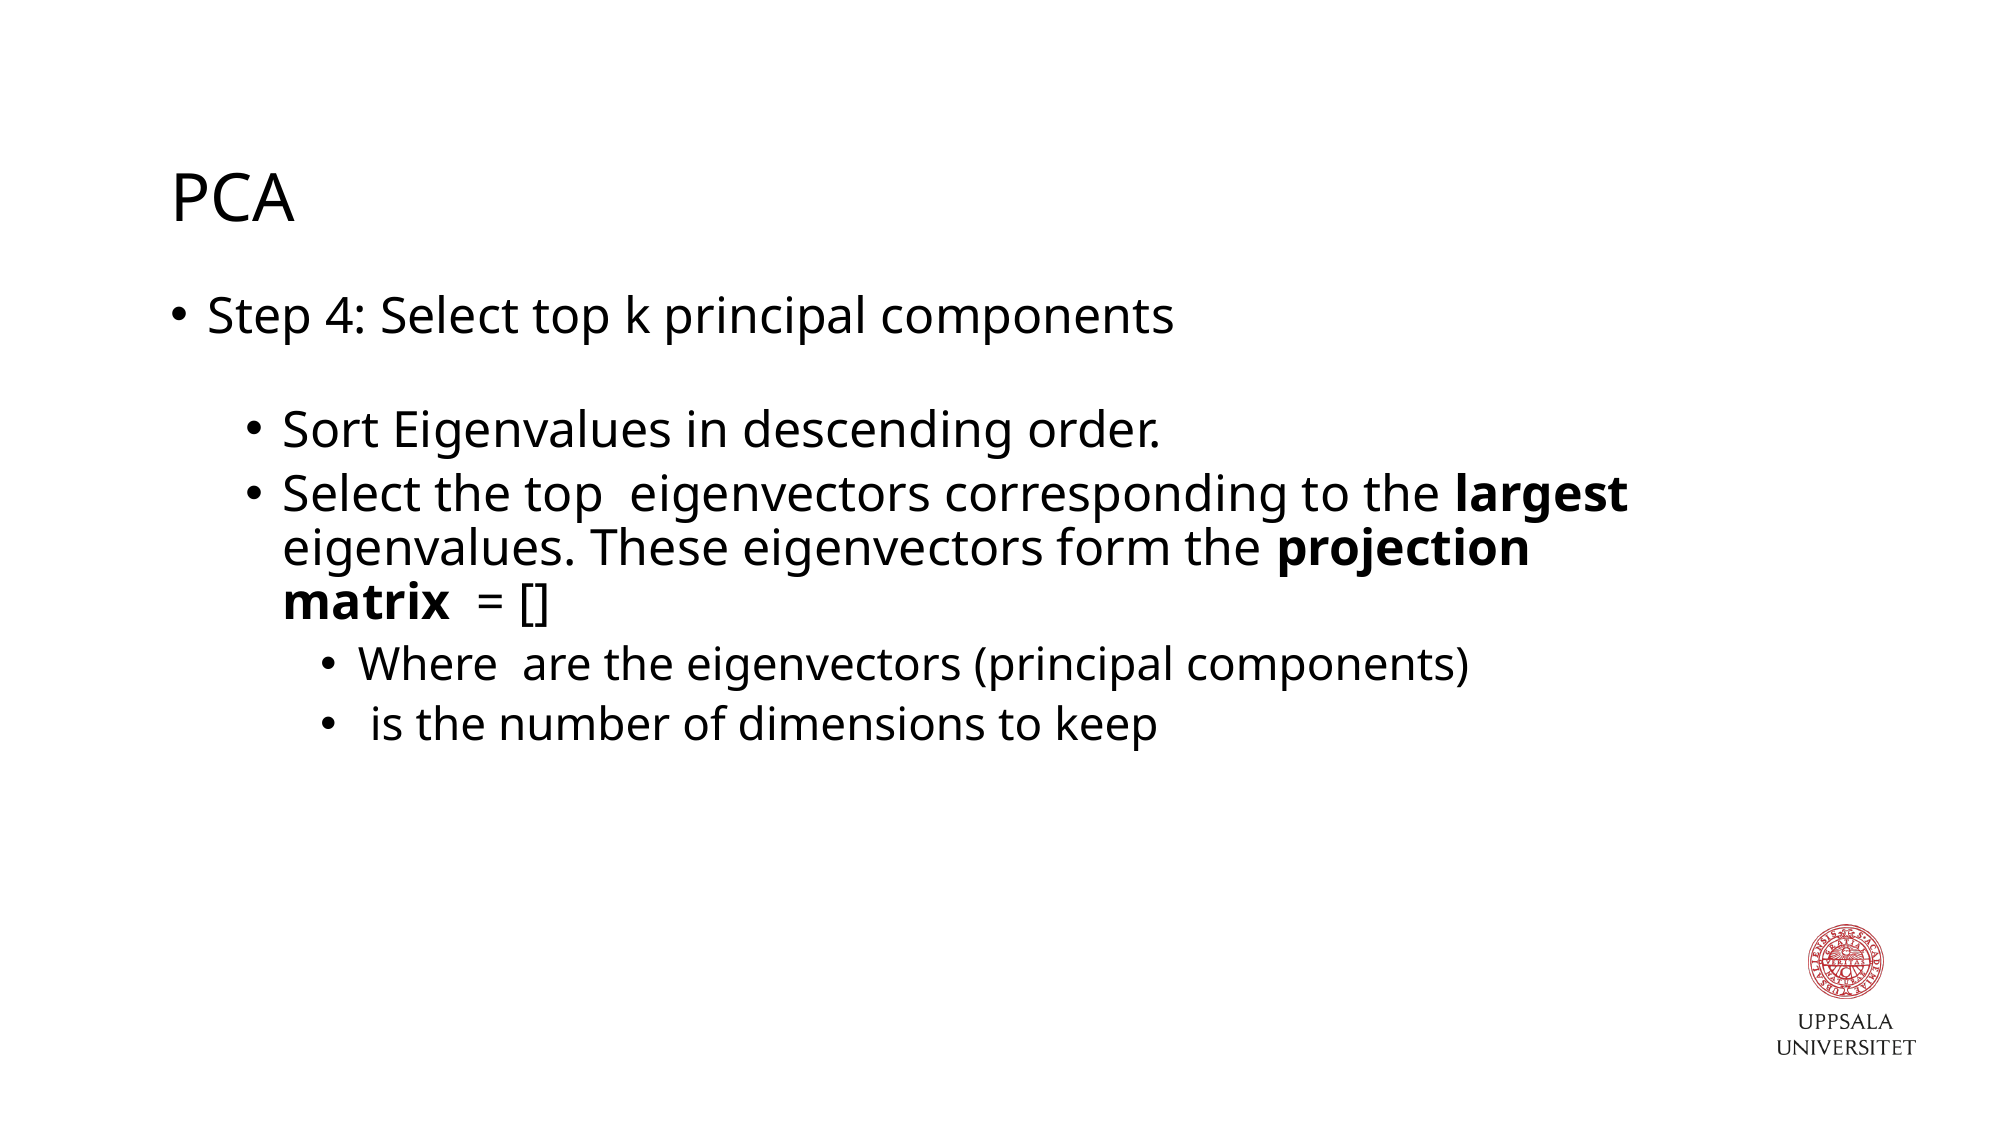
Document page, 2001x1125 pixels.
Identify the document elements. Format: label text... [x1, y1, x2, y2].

picture [1777, 924, 1916, 1055]
title PCA [155, 137, 1710, 255]
